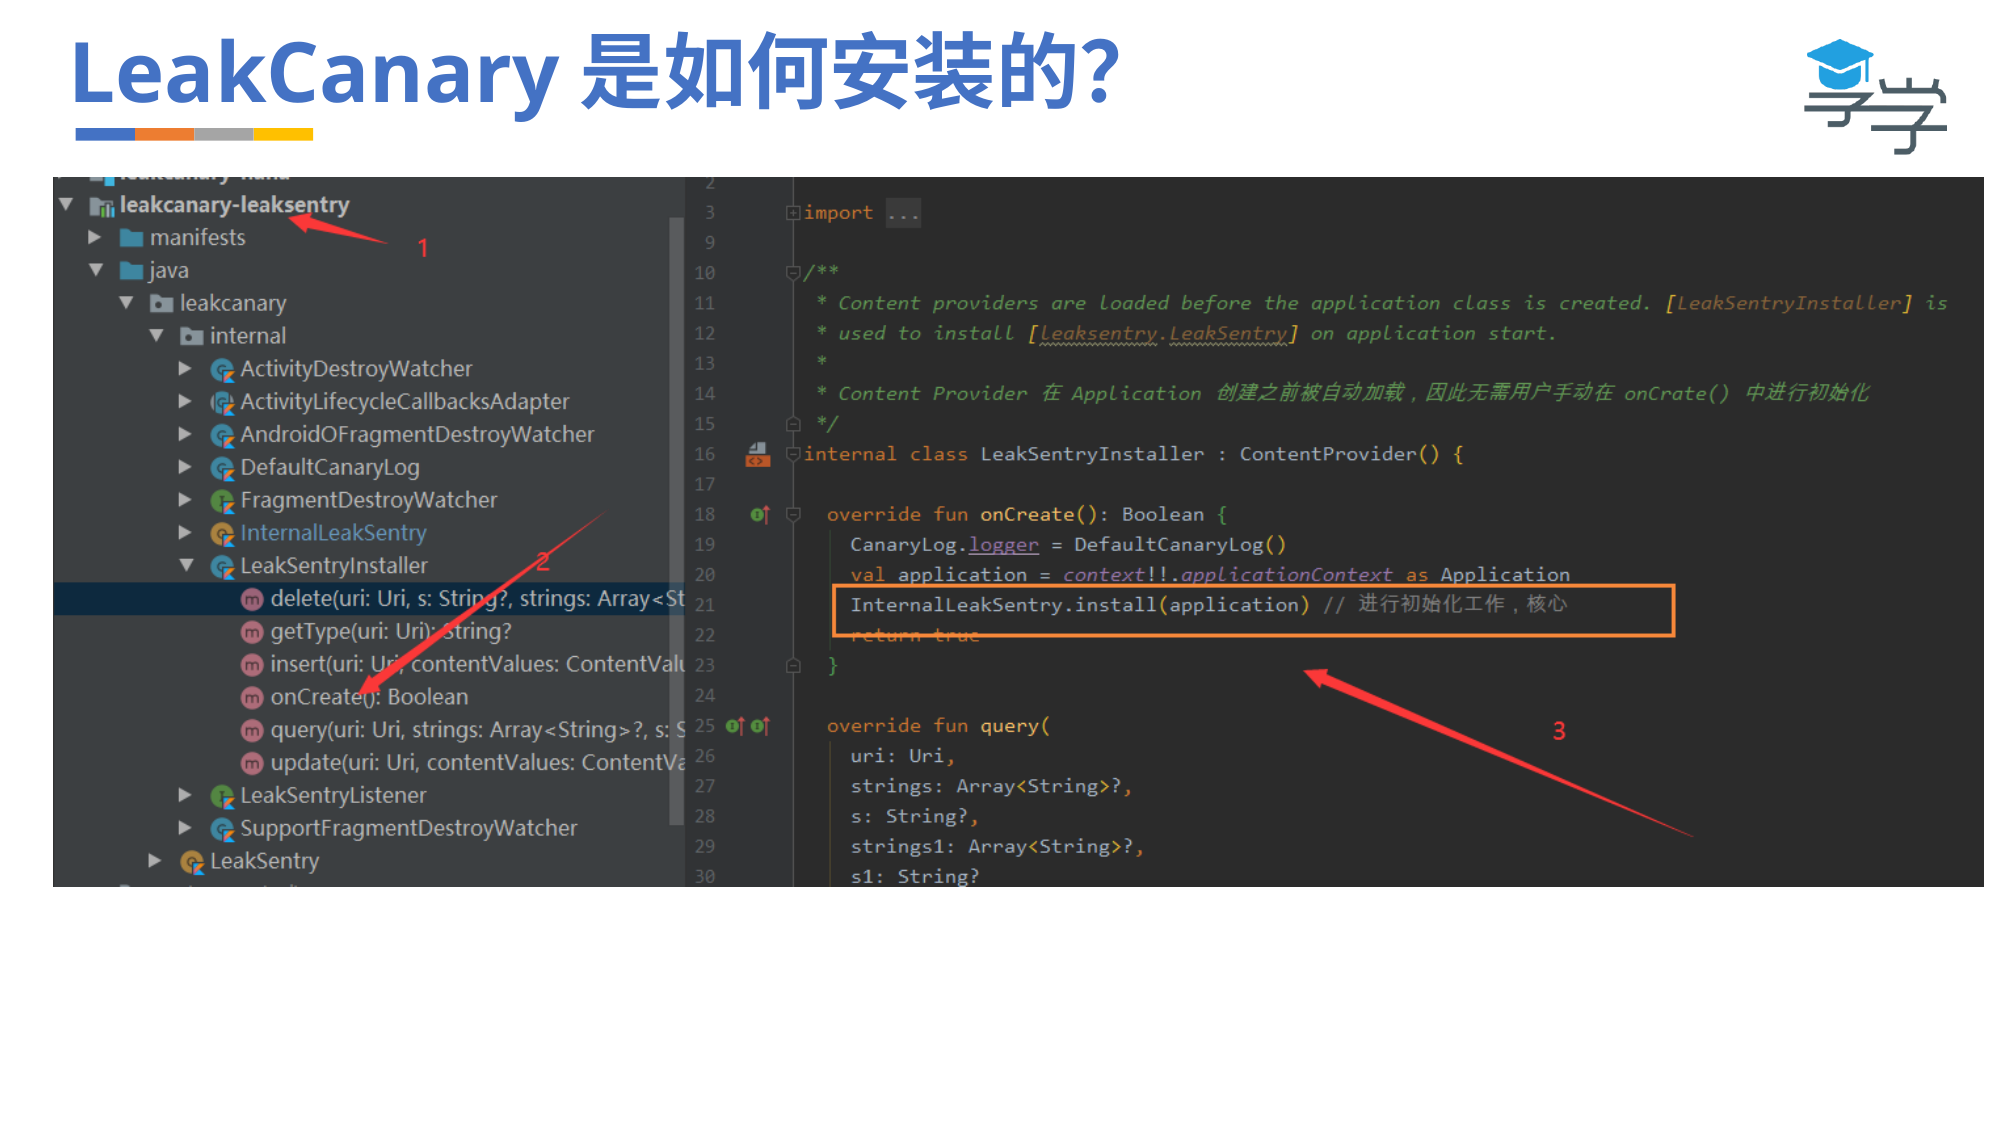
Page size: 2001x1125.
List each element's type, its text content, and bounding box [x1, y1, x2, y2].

picture [53, 177, 1984, 887]
title LeakCanary是如何安装的？ [53, 20, 1779, 129]
picture [1799, 20, 1952, 173]
